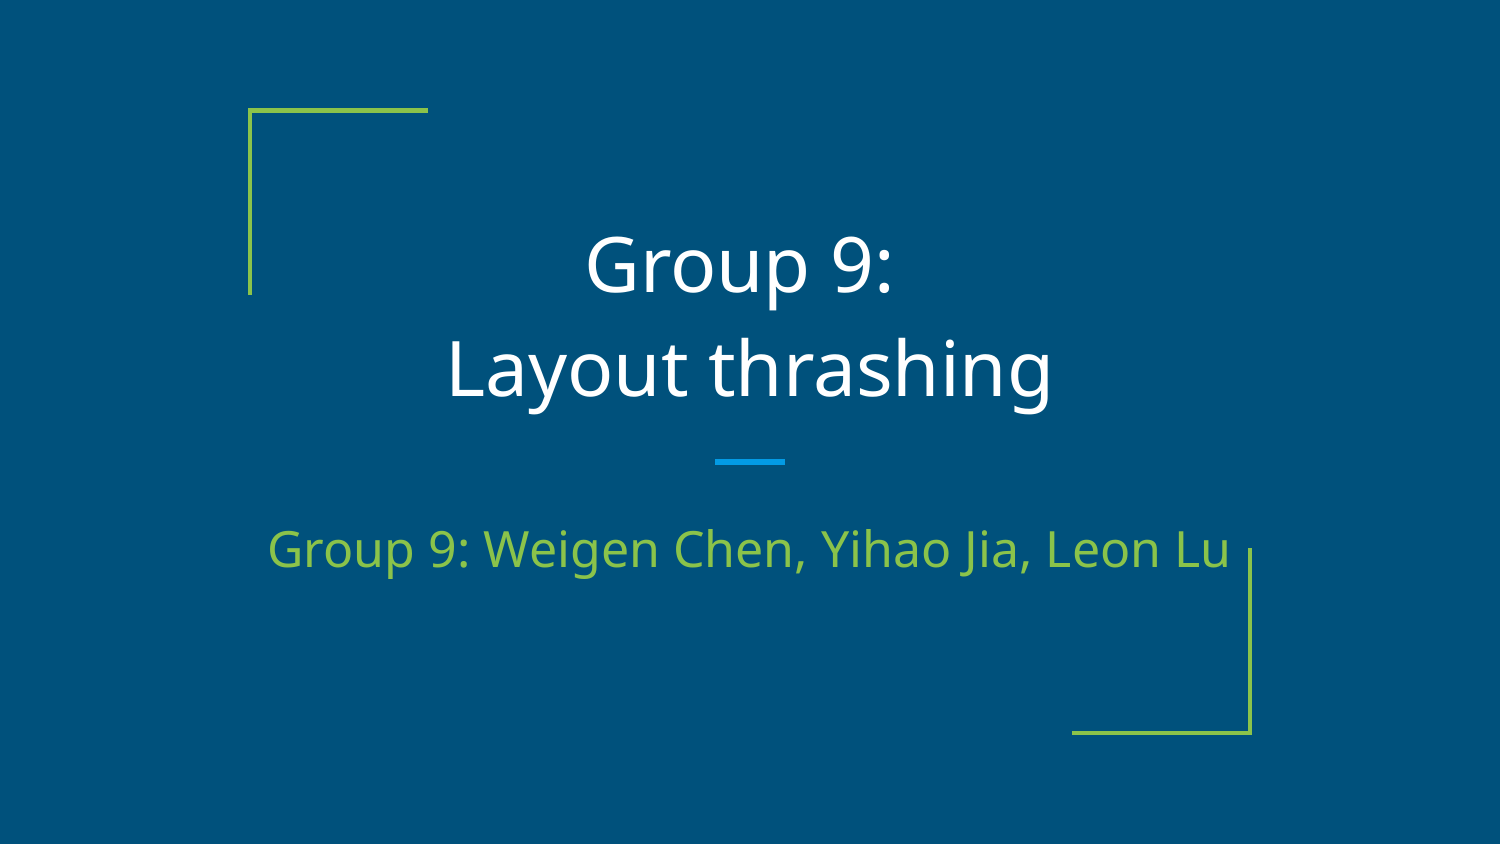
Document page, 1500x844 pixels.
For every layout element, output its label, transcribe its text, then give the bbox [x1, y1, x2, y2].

title Group 9: Layout thrashing [275, 195, 1225, 435]
subtitle Group 9: Weigen Chen, Yihao Jia, Leon Lu [213, 499, 1287, 649]
